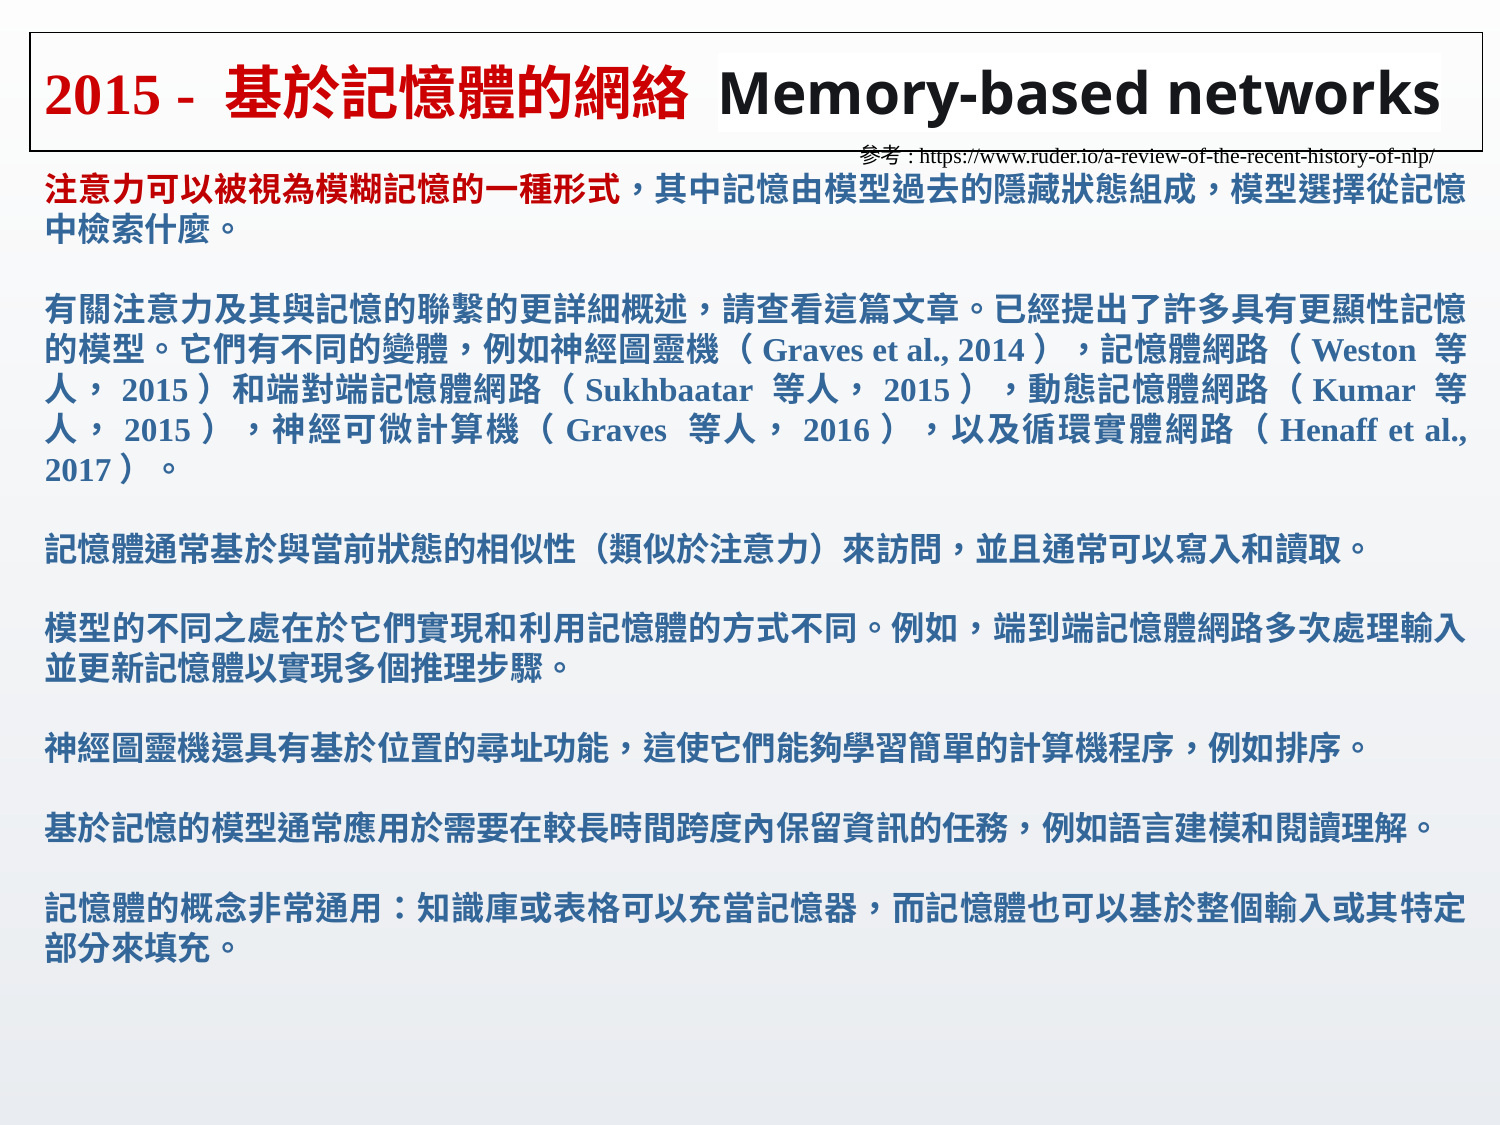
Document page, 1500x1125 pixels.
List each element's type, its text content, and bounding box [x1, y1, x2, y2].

list 注意力可以被視為模糊記憶的一種形式，其中記憶由模型過去的隱藏狀態組成，模型選擇從記憶中檢索什麼。 有關注意力及其與記憶的聯繫的更詳細概述，請查看這篇文章。已經提出了許多具有更顯性記憶的模型。它們有不同的變體，例如神經圖靈機（Graves et al., 2014），記憶體網路（Weston 等人，2015）和端對端記憶體網路（Sukhbaatar 等人，2015），動態記憶體網路（Kumar 等人，2015），神經可微計算機（Graves 等人，2016），以及循環實體網路（Henaff et al., 2017）。 記憶體通常基於與當前狀態的相似性（類似於注意力）來訪問，並且通常可以寫入和讀取。 模型的不同之處在於它們實現和利用記憶體的方式不同。例如，端到端記憶體網路多次處理輸入並更新記憶體以實現多個推理步驟。 神經圖靈機還具有基於位置的尋址功能，這使它們能夠學習簡單的計算機程序，例如排序。 基於記憶的模型通常應用於需要在較長時間跨度內保留資訊的任務，例如語言建模和閱讀理解。 記憶體的概念非常通用：知識庫或表格可以充當記憶器，而記憶體也可以基於整個輸入或其特定部分來填充。 [29, 160, 1483, 1047]
title 2015 - 基於記憶體的網絡 Memory-based networks [29, 32, 1483, 152]
text_box 參考: https://www.ruder.io/a-review-of-the-recent-history-of-nlp/ [844, 134, 1500, 176]
